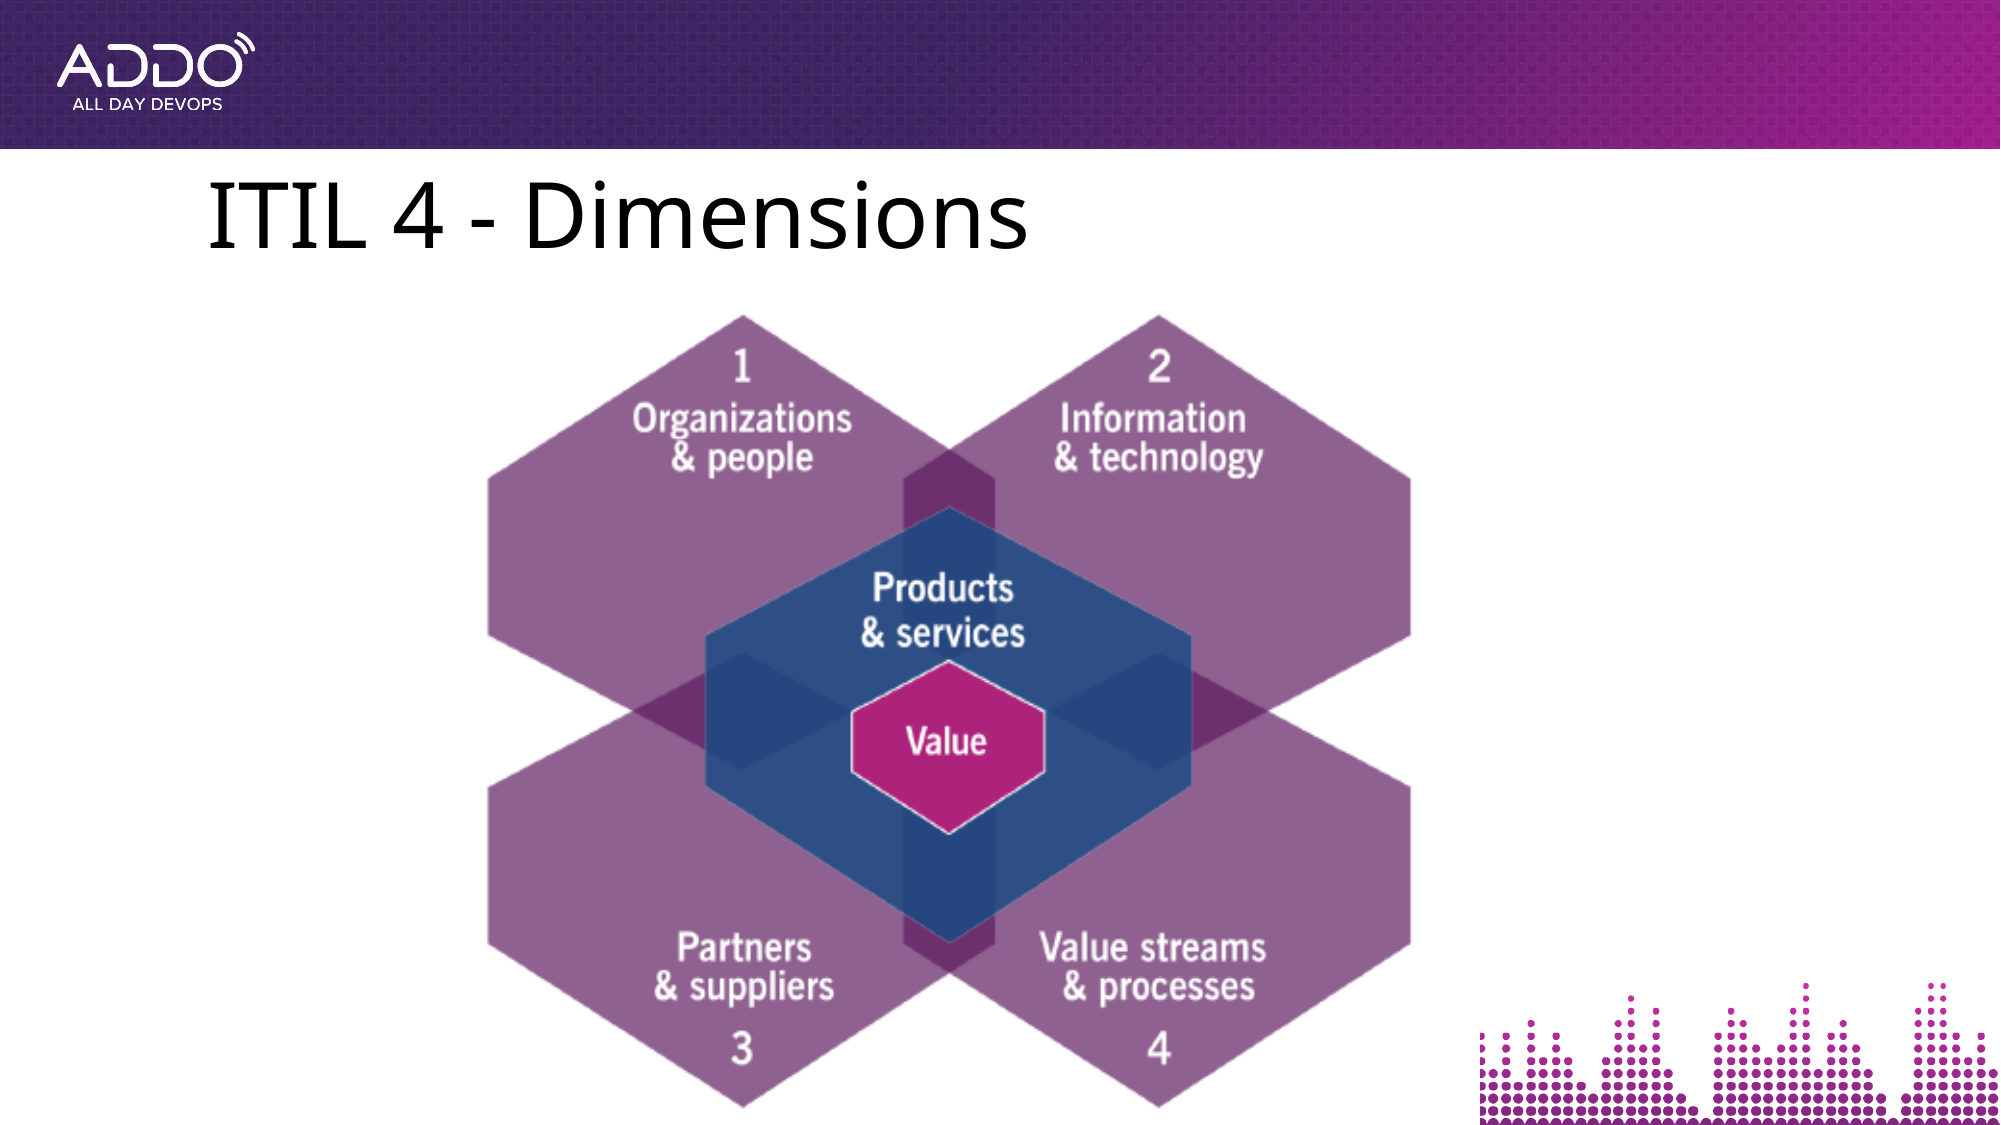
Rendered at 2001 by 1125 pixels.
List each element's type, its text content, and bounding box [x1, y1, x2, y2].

picture [57, 32, 255, 110]
picture [405, 287, 2000, 1125]
text_box ITIL 4 - Dimensions [193, 162, 1726, 346]
